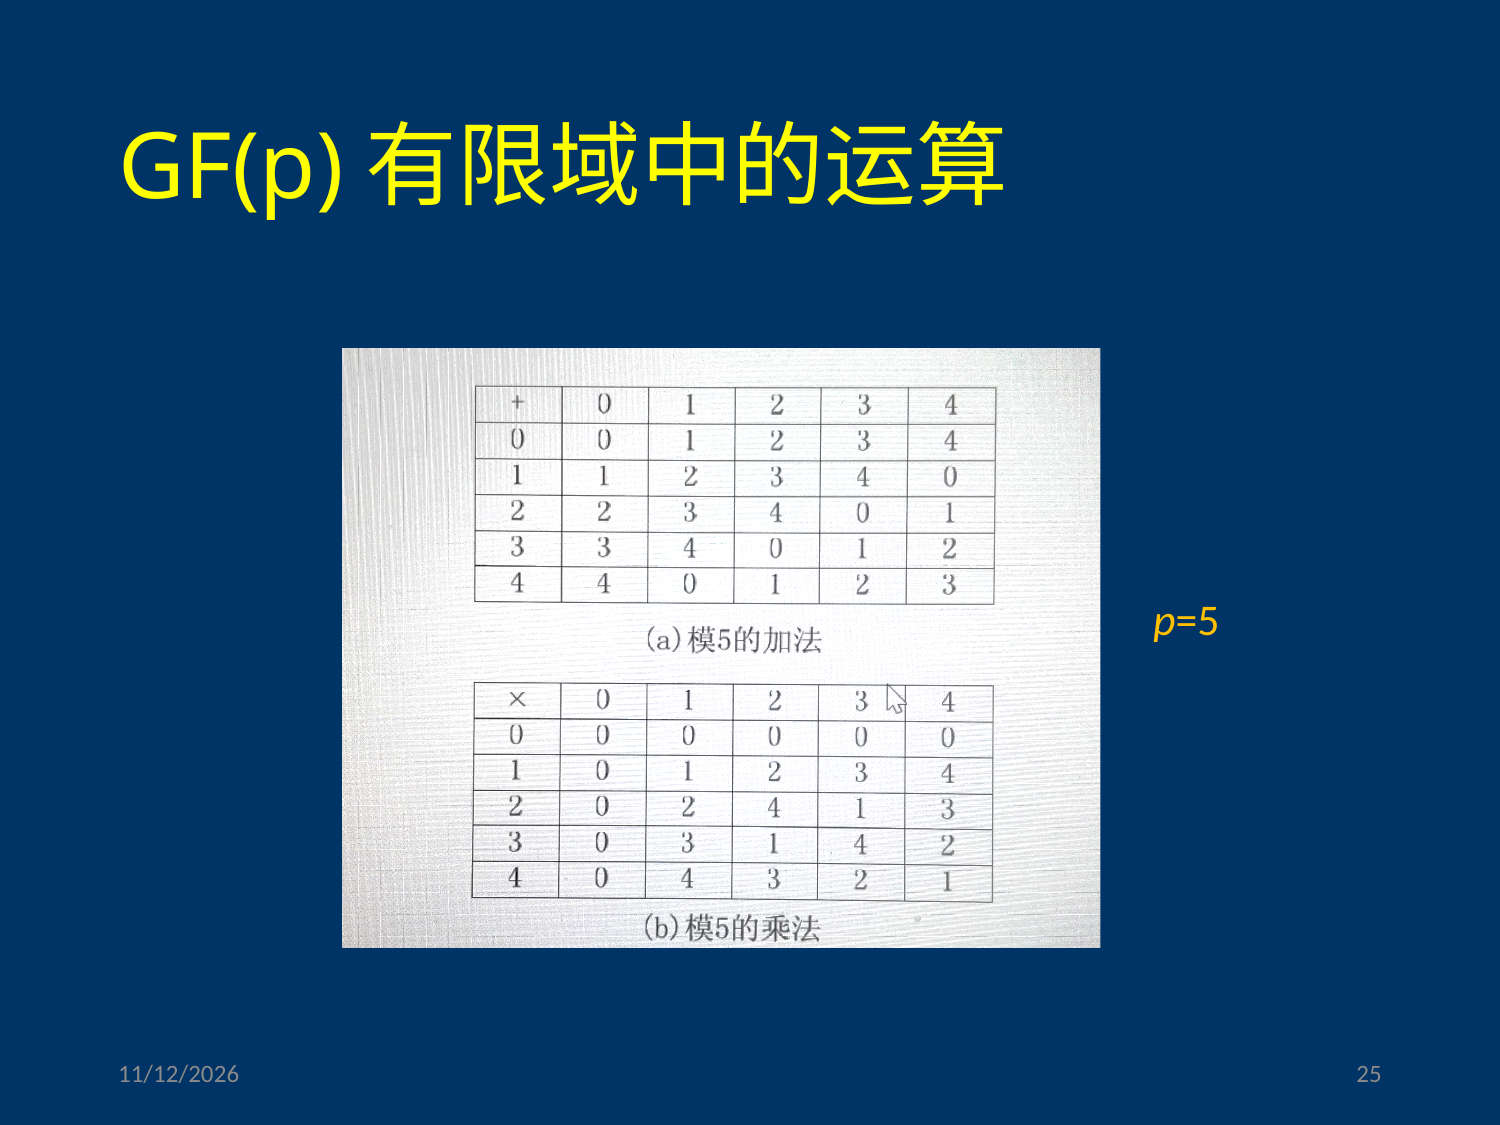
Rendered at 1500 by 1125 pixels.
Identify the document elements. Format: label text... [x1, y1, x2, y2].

text_box p=5 [1138, 583, 1235, 651]
slide_number 25 [1059, 1042, 1397, 1103]
title GF(p)有限域中的运算 [103, 59, 1397, 278]
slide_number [103, 1042, 441, 1103]
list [342, 348, 1101, 948]
